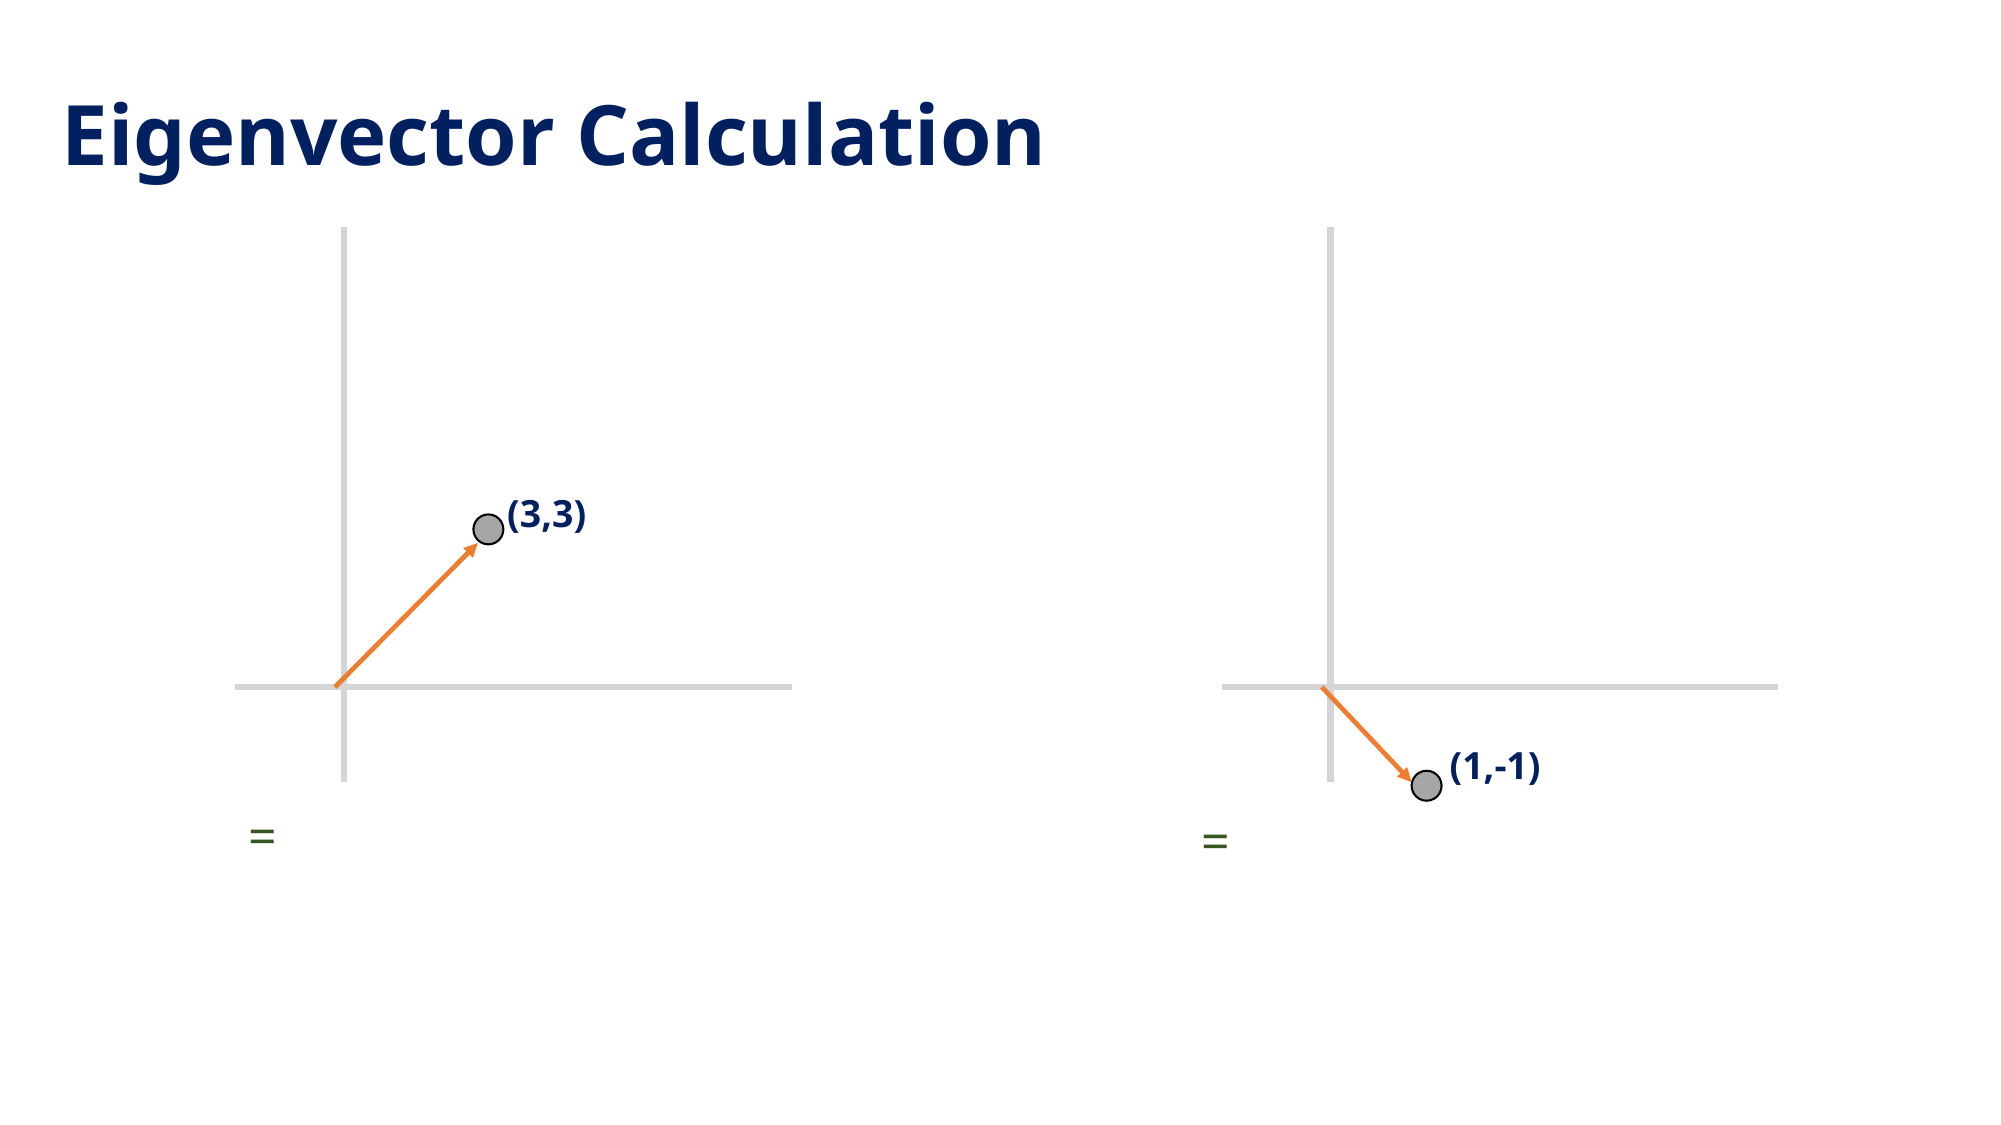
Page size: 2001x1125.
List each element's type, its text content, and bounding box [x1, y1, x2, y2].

text_box (1,-1) [1434, 735, 1566, 795]
text_box Eigenvector Calculation [47, 74, 1393, 190]
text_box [334, 542, 478, 688]
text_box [1321, 687, 1412, 783]
text_box [472, 513, 497, 546]
text_box (3,3) [492, 482, 624, 543]
text_box [1410, 769, 1440, 802]
